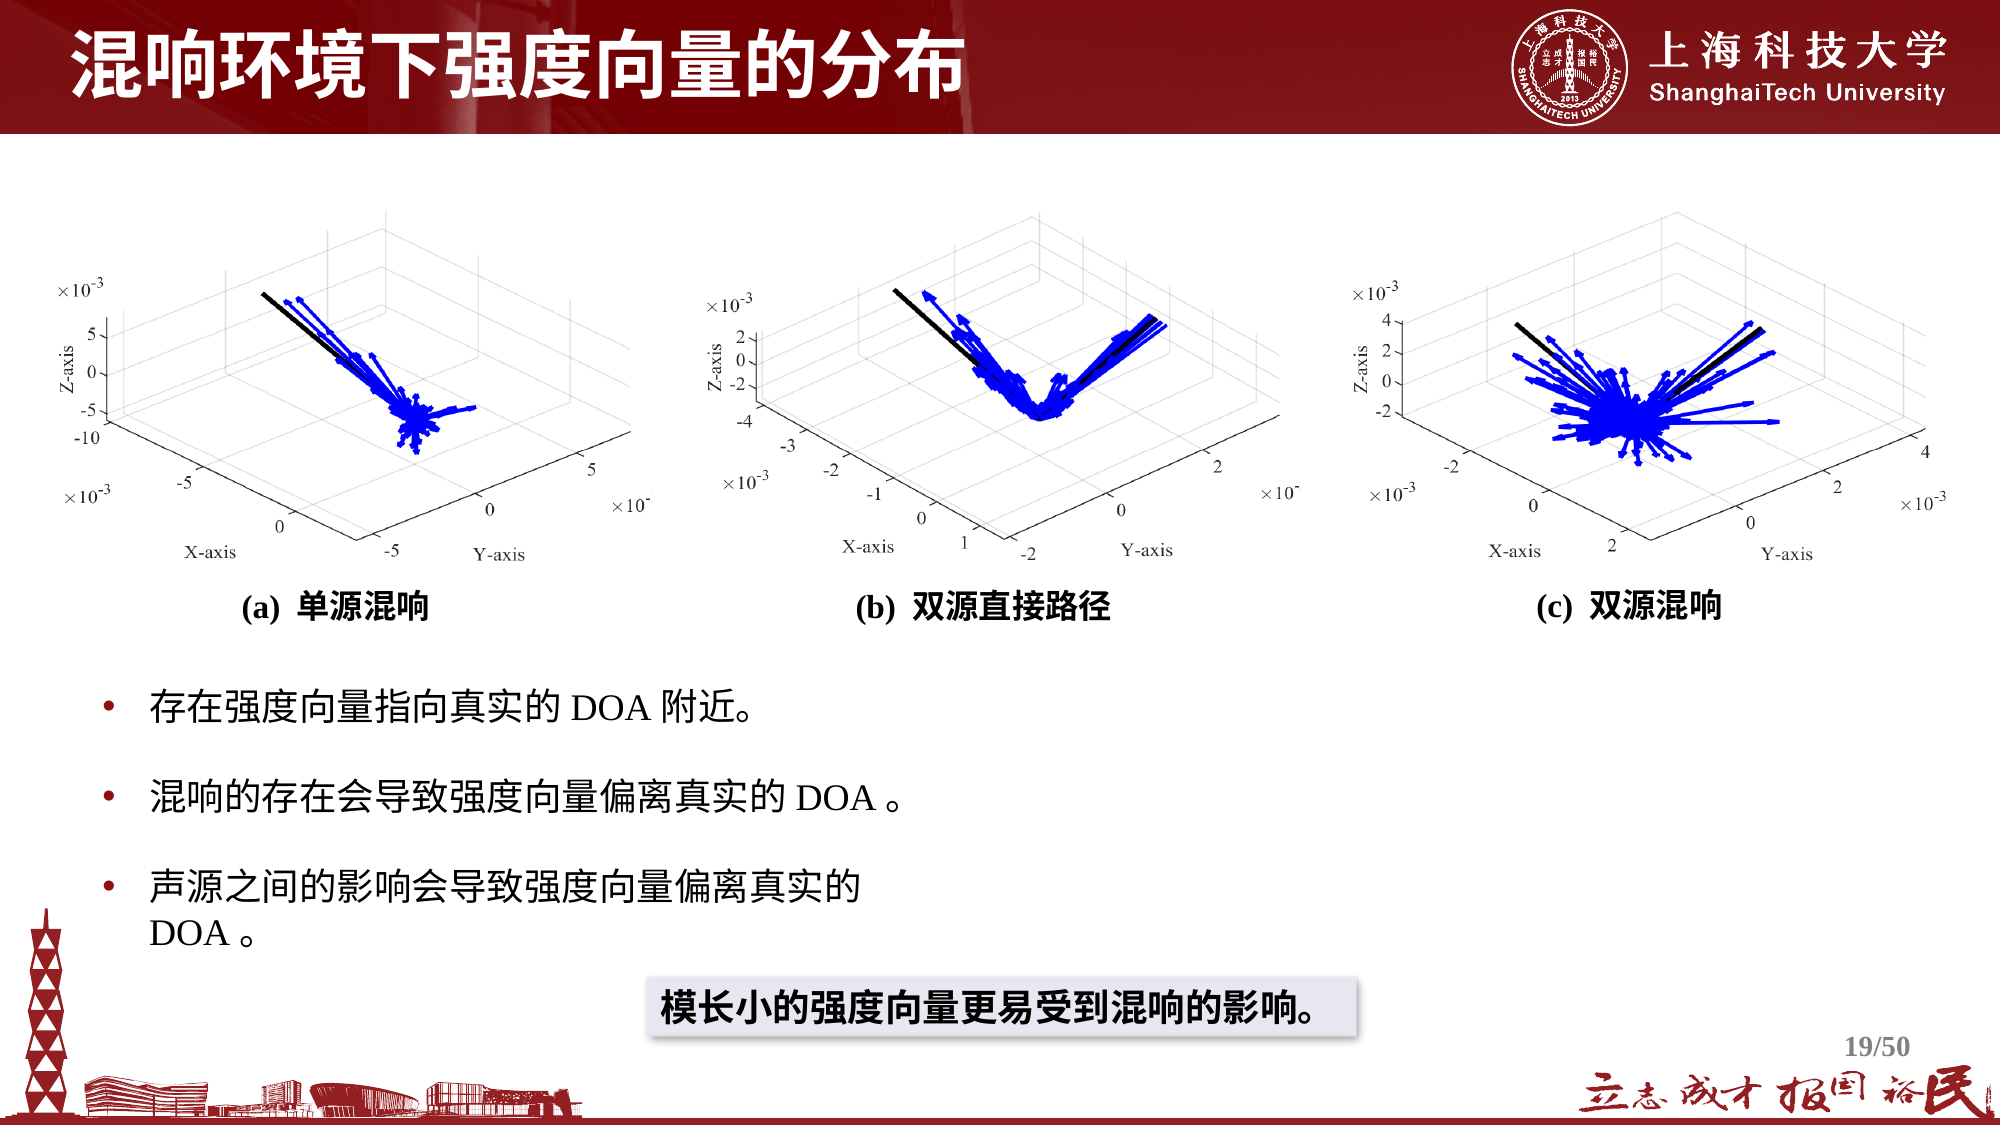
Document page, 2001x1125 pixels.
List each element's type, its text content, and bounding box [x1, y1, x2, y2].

text_box (b) 双源直接路径 [840, 577, 1162, 633]
picture [1348, 209, 1947, 563]
text_box (c) 双源混响 [1521, 577, 1774, 632]
picture [53, 209, 652, 563]
text_box 模长小的强度向量更易受到混响的影响。 [645, 976, 1356, 1035]
text_box 存在强度向量指向真实的DOA附近。 混响的存在会导致强度向量偏离真实的DOA。 声源之间的影响会导致强度向量偏离真实的DOA。 [87, 675, 967, 1006]
slide_number 19/50 [1476, 1014, 1926, 1075]
text_box (a) 单源混响 [226, 577, 479, 633]
picture [702, 209, 1301, 563]
title 混响环境下强度向量的分布 [53, 16, 1477, 121]
